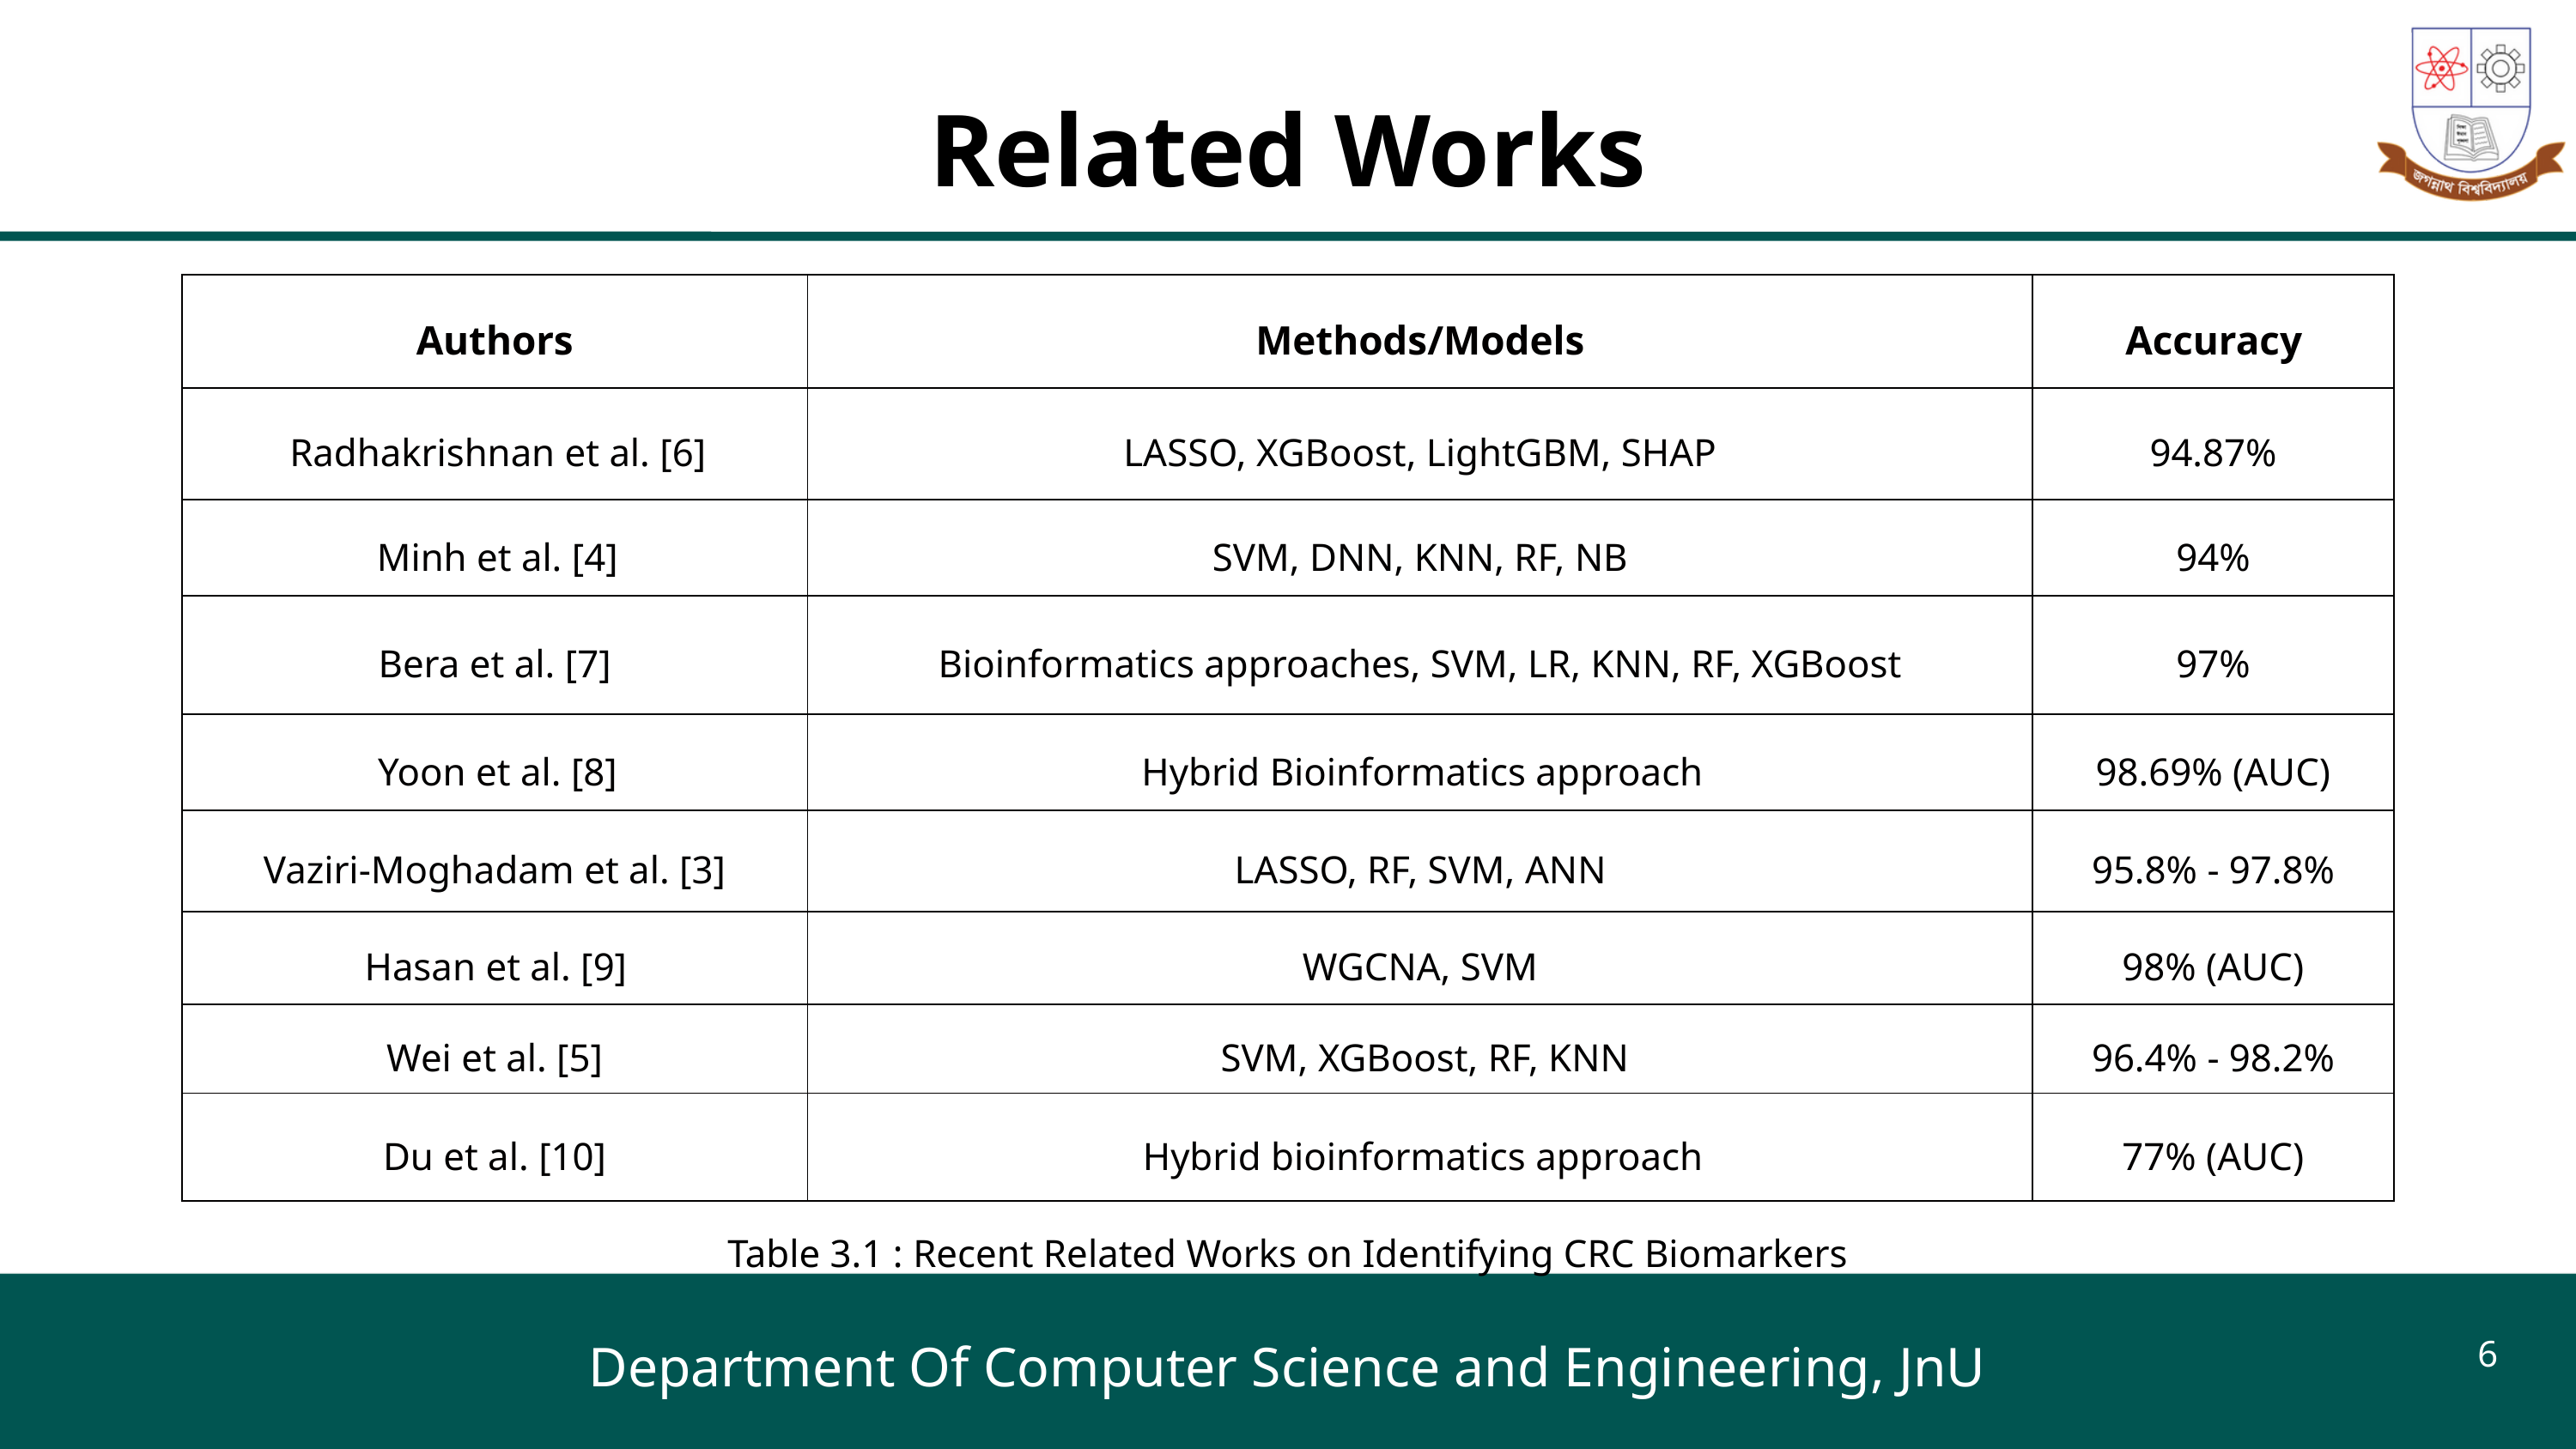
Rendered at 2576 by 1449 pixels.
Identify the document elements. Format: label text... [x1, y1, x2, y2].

table_cell Hybrid bioinformatics approach [808, 1094, 2032, 1200]
table_header Methods/Models [808, 276, 2032, 387]
table_cell Hasan et al. [9] [183, 912, 807, 1003]
table_cell Du et al. [10] [183, 1094, 807, 1200]
table_cell SVM, DNN, KNN, RF, NB [808, 500, 2032, 595]
text_box Related Works [817, 68, 1759, 207]
table_cell Hybrid Bioinformatics approach [808, 715, 2032, 809]
table_cell 98.69% (AUC) [2033, 715, 2393, 809]
table_cell 97% [2033, 597, 2393, 713]
table_cell Vaziri-Moghadam et al. [3] [183, 811, 807, 911]
table_cell LASSO, RF, SVM, ANN [808, 811, 2032, 911]
text_box Department Of Computer Science and Engineering, JnU [523, 1322, 2052, 1398]
table_header Accuracy [2033, 276, 2393, 387]
table_cell 96.4% - 98.2% [2033, 1005, 2393, 1093]
table_cell Minh et al. [4] [183, 500, 807, 595]
text_box 6 [2431, 1298, 2499, 1374]
table_cell Yoon et al. [8] [183, 715, 807, 809]
table_header Authors [183, 276, 807, 387]
table_cell WGCNA, SVM [808, 912, 2032, 1003]
table_cell 94.87% [2033, 389, 2393, 499]
text_box [0, 1268, 2576, 1449]
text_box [2377, 16, 2566, 206]
table_cell LASSO, XGBoost, LightGBM, SHAP [808, 389, 2032, 499]
text_box Table 3.1 : Recent Related Works on Identifying CRC Biomarkers [646, 1211, 1929, 1276]
table_cell Wei et al. [5] [183, 1005, 807, 1093]
table_cell 77% (AUC) [2033, 1094, 2393, 1200]
table_cell 98% (AUC) [2033, 912, 2393, 1003]
table_cell 94% [2033, 500, 2393, 595]
table_cell 95.8% - 97.8% [2033, 811, 2393, 911]
table_cell Bioinformatics approaches, SVM, LR, KNN, RF, XGBoost [808, 597, 2032, 713]
table_cell Radhakrishnan et al. [6] [183, 389, 807, 499]
table_cell Bera et al. [7] [183, 597, 807, 713]
table_cell SVM, XGBoost, RF, KNN [808, 1005, 2032, 1093]
